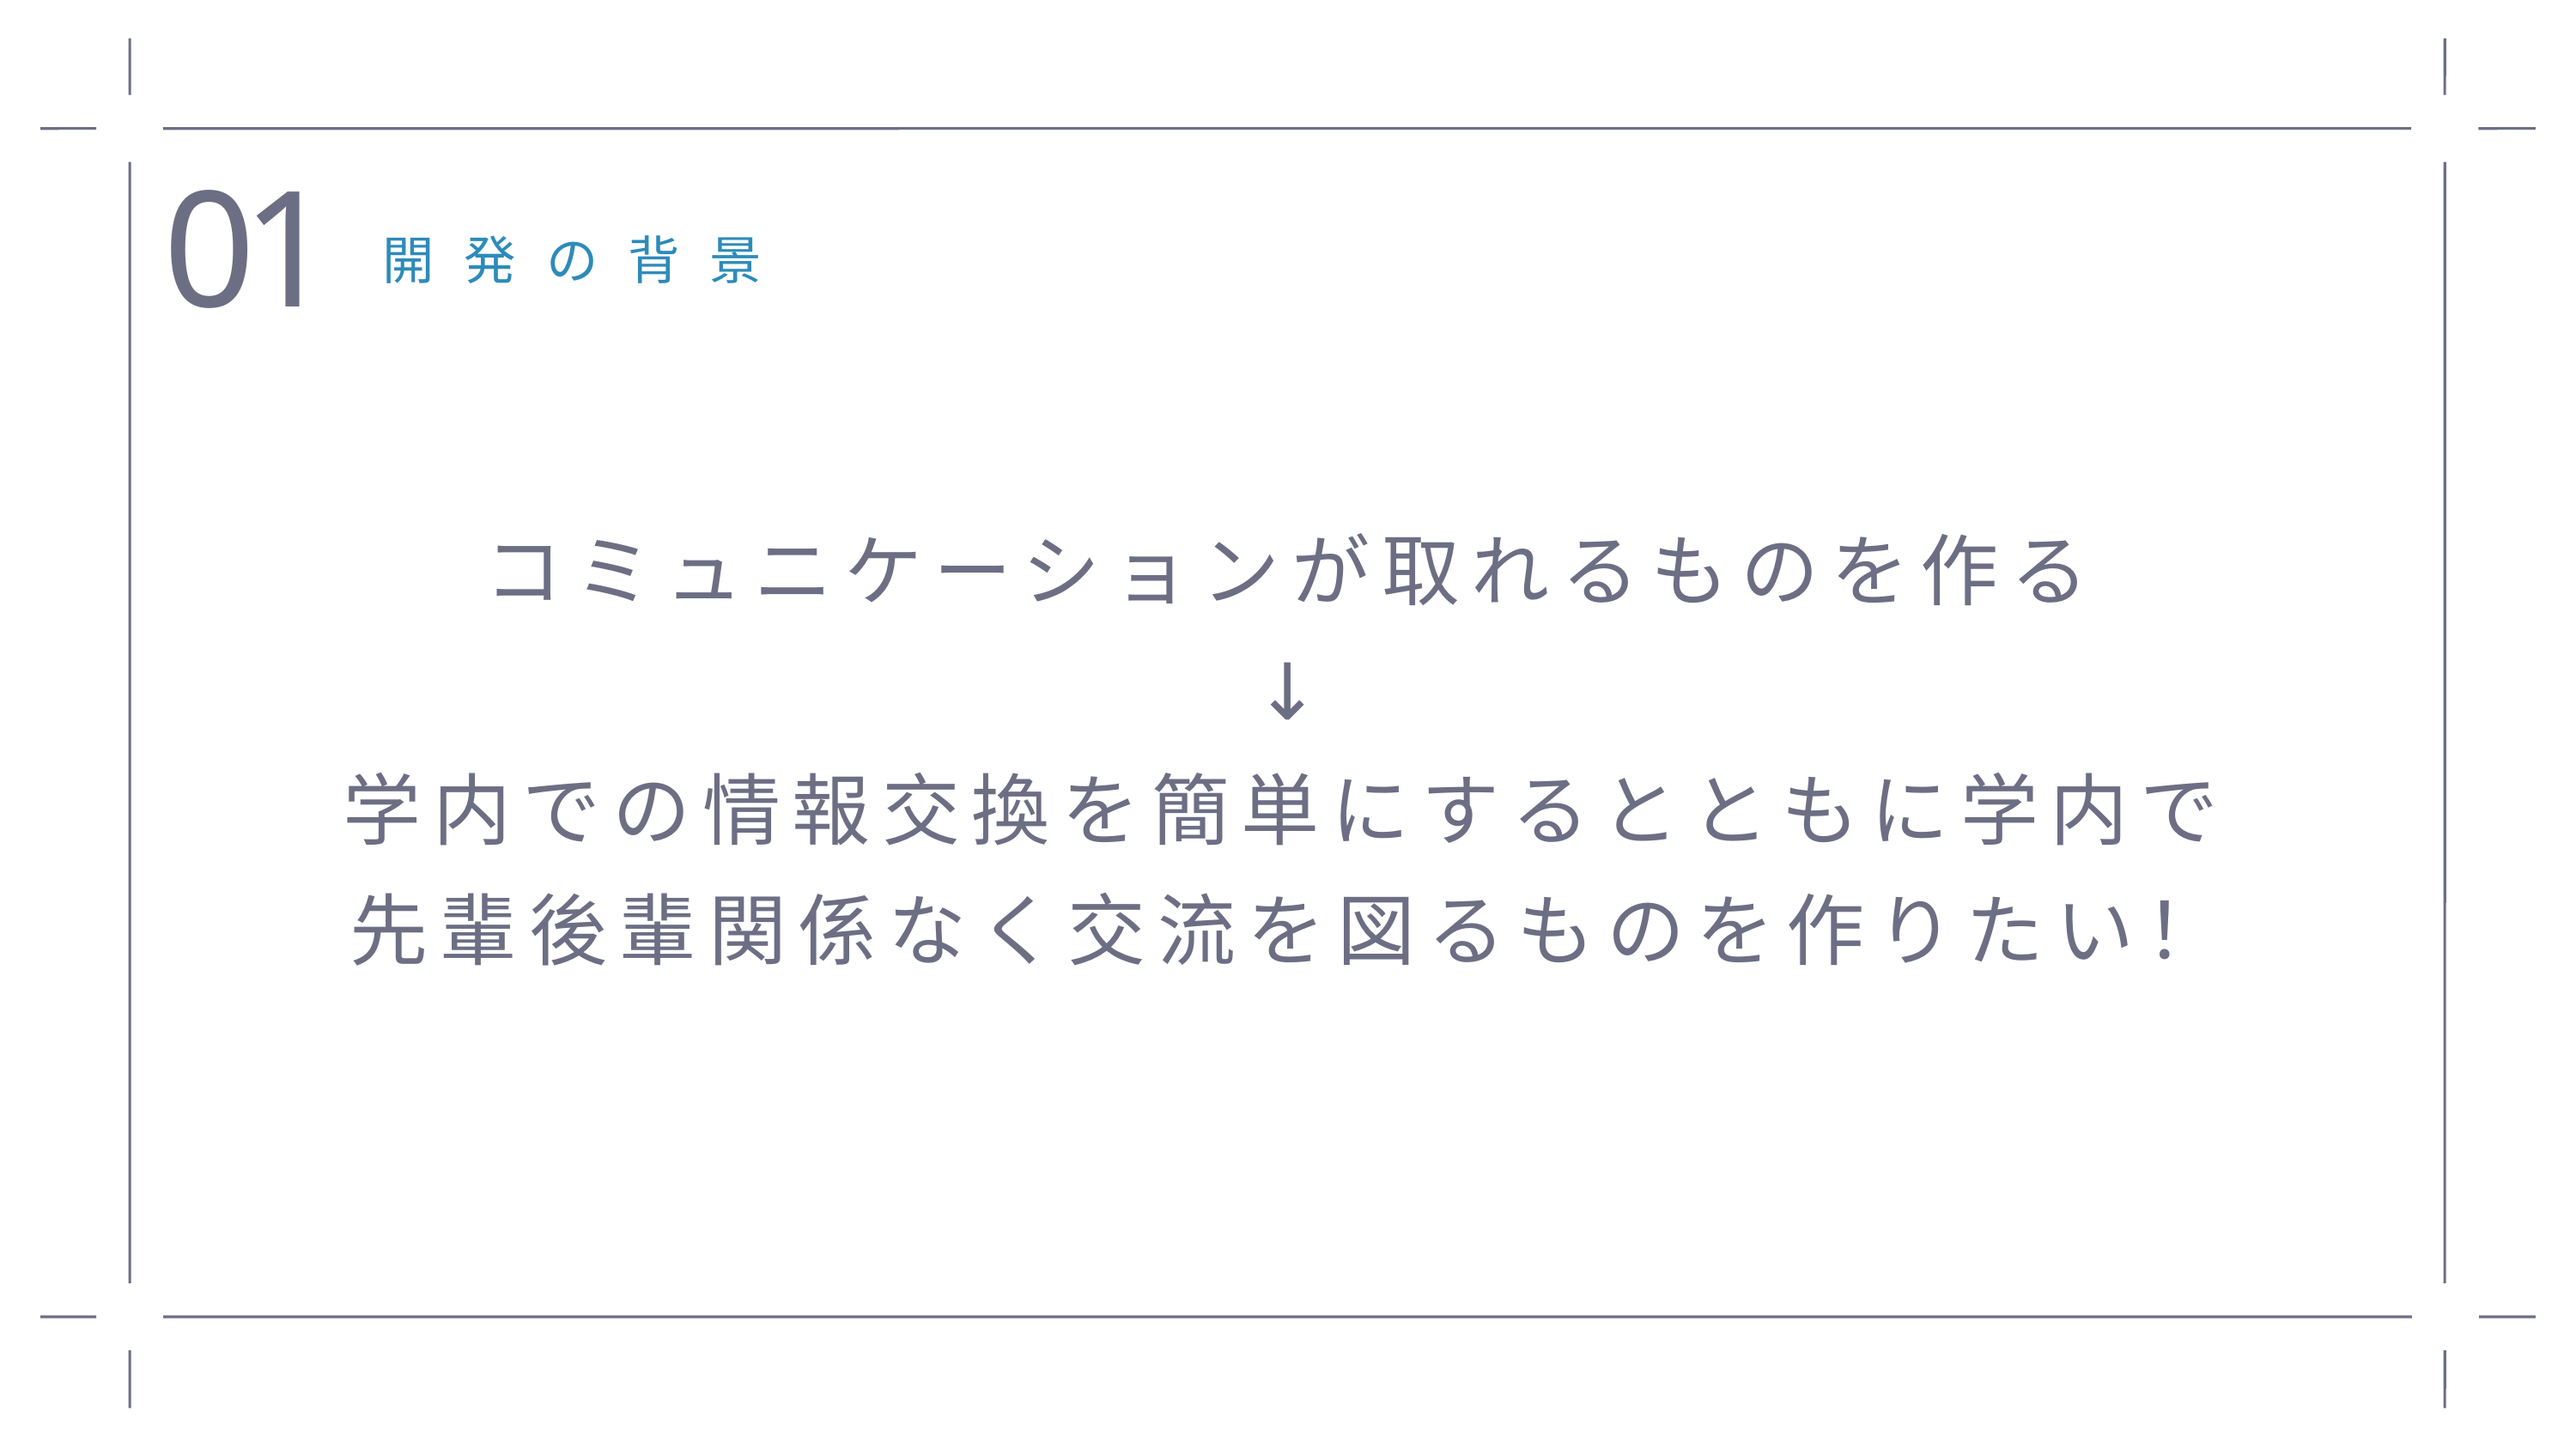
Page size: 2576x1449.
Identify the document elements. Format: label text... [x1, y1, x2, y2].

text_box 01 [163, 113, 392, 340]
text_box 開発の背景 [382, 207, 1074, 290]
text_box コミュニケーションが取れるものを作る ↓ 学内での情報交換を簡単にするとともに学内で先輩後輩関係なく交流を図るものを作りたい！ [326, 495, 2248, 1094]
